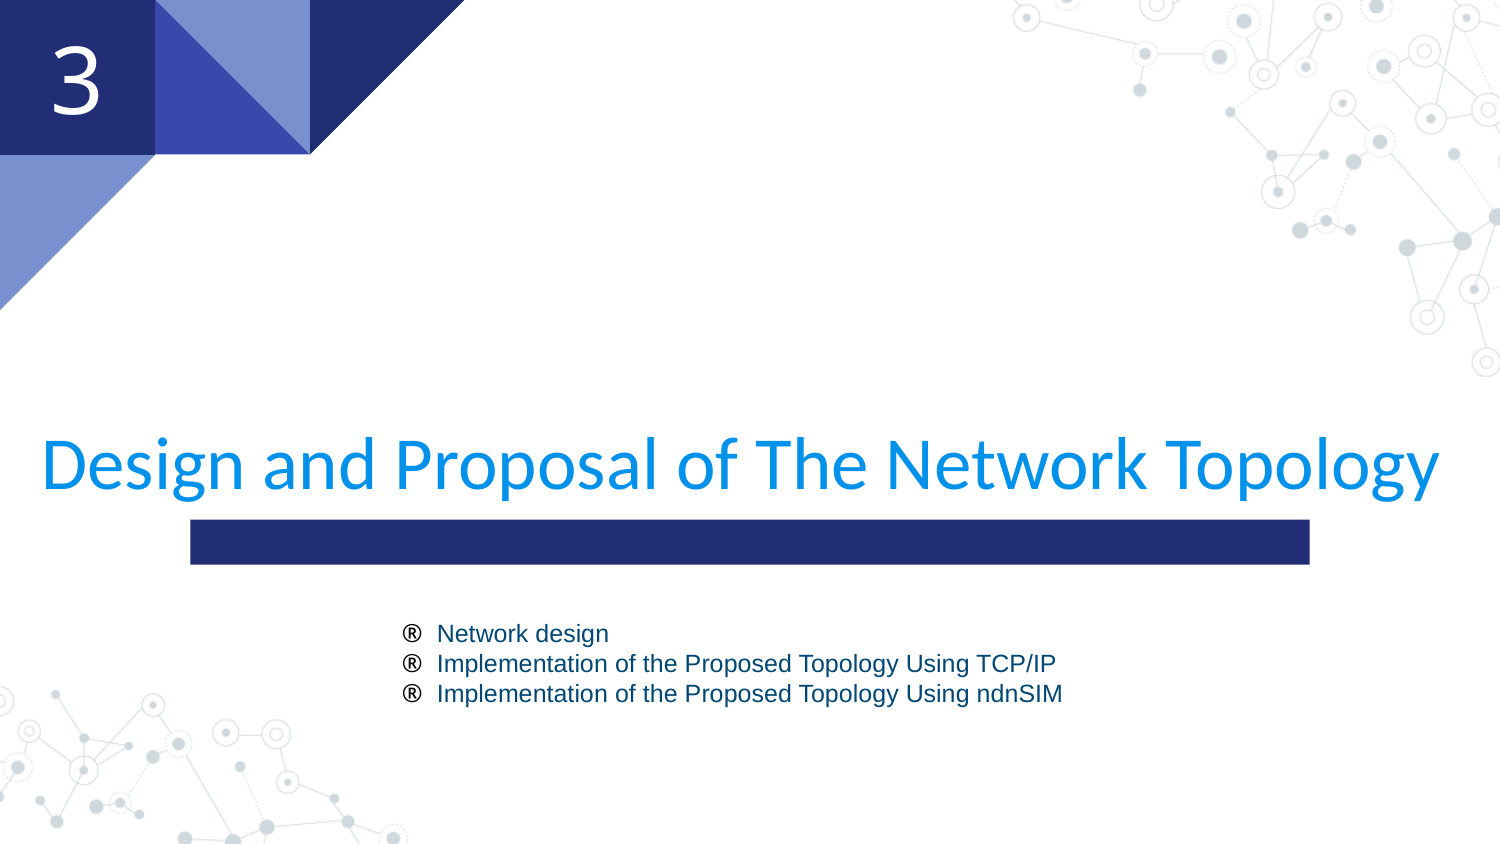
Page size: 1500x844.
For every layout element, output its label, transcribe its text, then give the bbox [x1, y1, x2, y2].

text_box Network design Implementation of the Proposed Topology Using TCP/IP Implementation of the Proposed Topology Using ndnSIM [386, 610, 1138, 755]
title Design and Proposal of The Network Topology [0, 324, 1500, 520]
text_box [0, 152, 157, 312]
picture [0, 520, 1500, 844]
text_box [188, 518, 1312, 567]
text_box [157, 6, 308, 157]
picture [0, 0, 1500, 324]
text_box [153, 0, 308, 156]
text_box 3 [0, 0, 157, 153]
text_box [307, 0, 467, 157]
